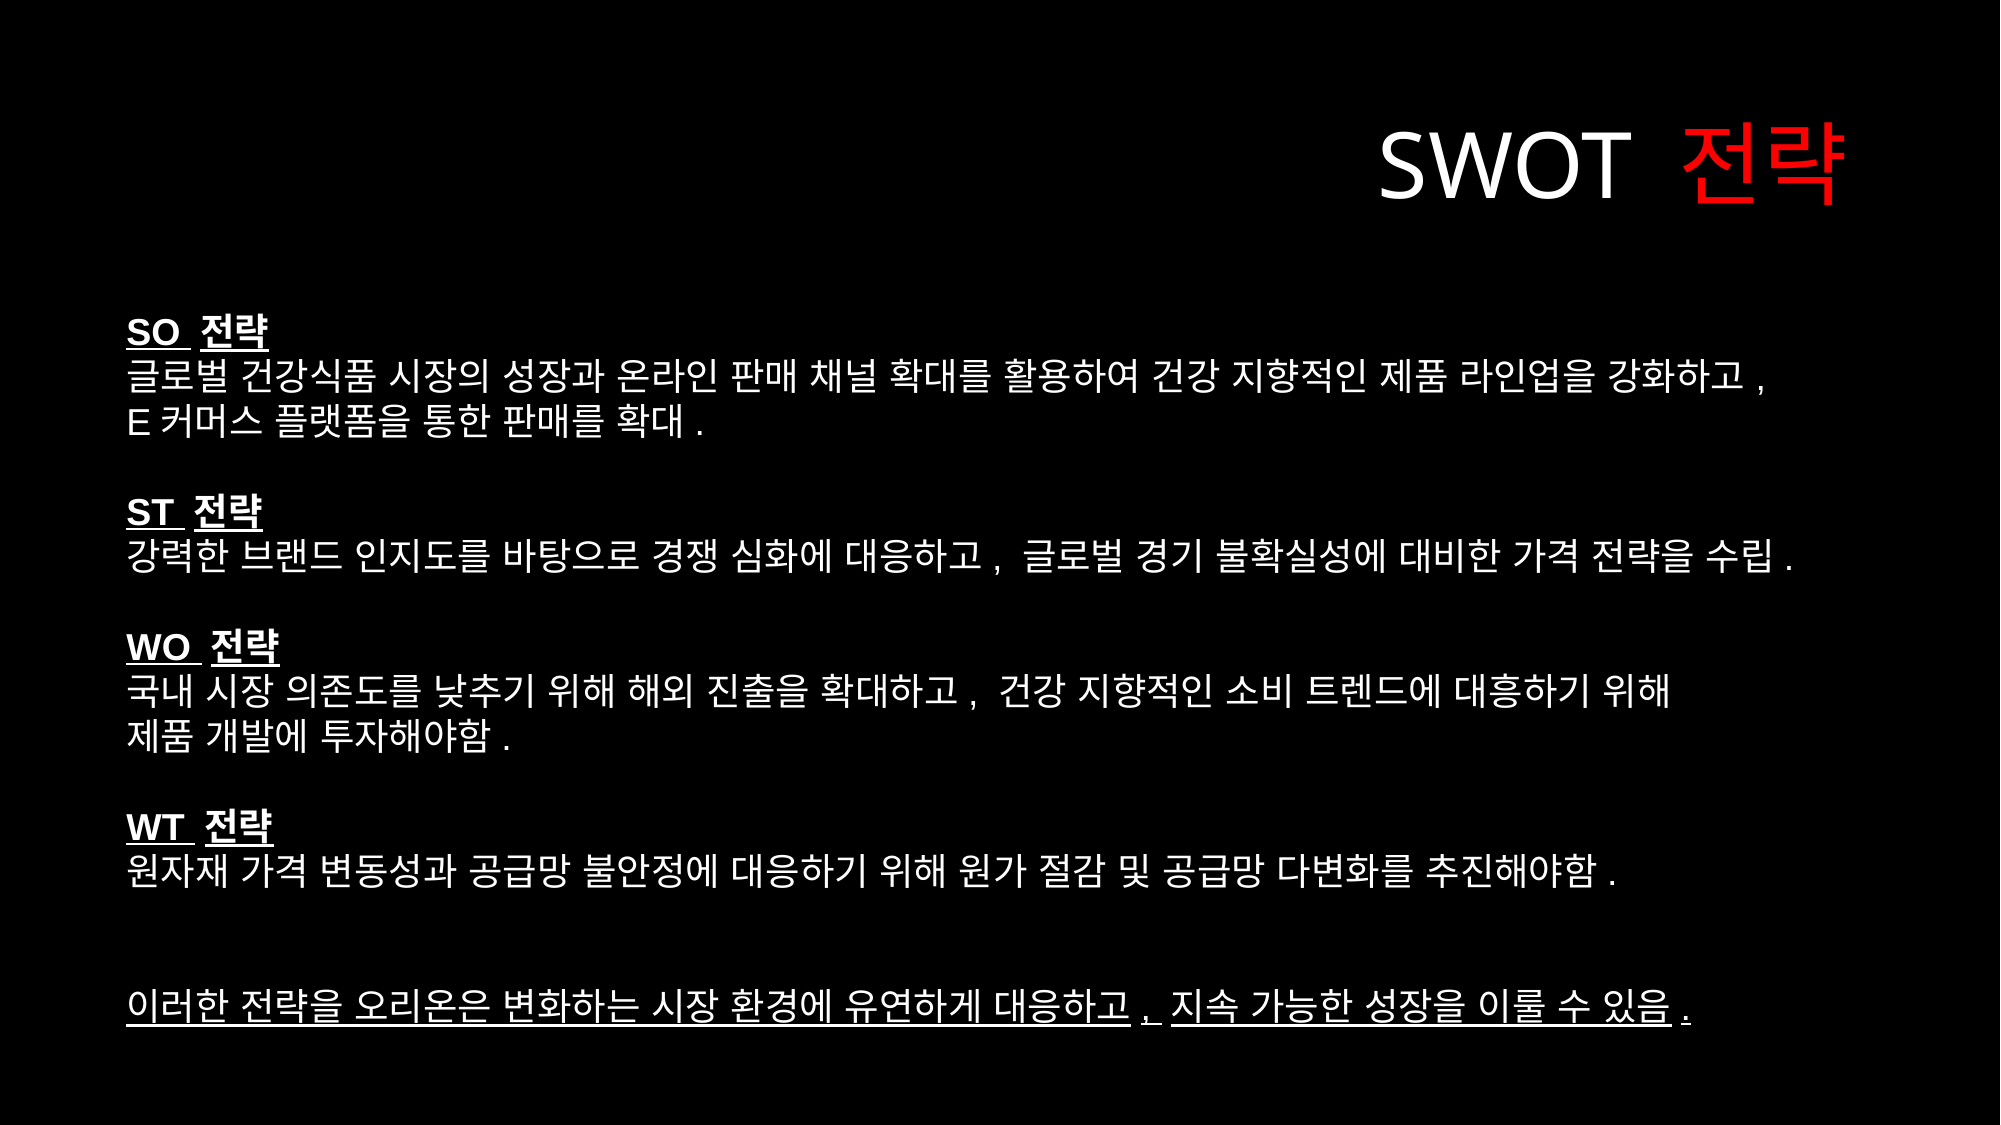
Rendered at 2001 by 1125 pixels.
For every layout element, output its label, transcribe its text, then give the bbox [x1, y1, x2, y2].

text_box SO 전략 글로벌 건강식품 시장의 성장과 온라인 판매 채널 확대를 활용하여 건강 지향적인 제품 라인업을 강화하고, E커머스 플랫폼을 통한 판매를 확대. ST 전략 강력한 브랜드 인지도를 바탕으로 경쟁 심화에 대응하고, 글로벌 경기 불확실성에 대비한 가격 전략을 수립. WO 전략 국내 시장 의존도를 낮추기 위해 해외 진출을 확대하고, 건강 지향적인 소비 트렌드에 대흥하기 위해 제품 개발에 투자해야함. WT 전략 원자재 가격 변동성과 공급망 불안정에 대응하기 위해 원가 절감 및 공급망 다변화를 추진해야함. 이러한 전략을 오리온은 변화하는 시장 환경에 유연하게 대응하고, 지속 가능한 성장을 이룰 수 있음. [111, 300, 1950, 1036]
title SWOT 전략 [137, 59, 1863, 278]
